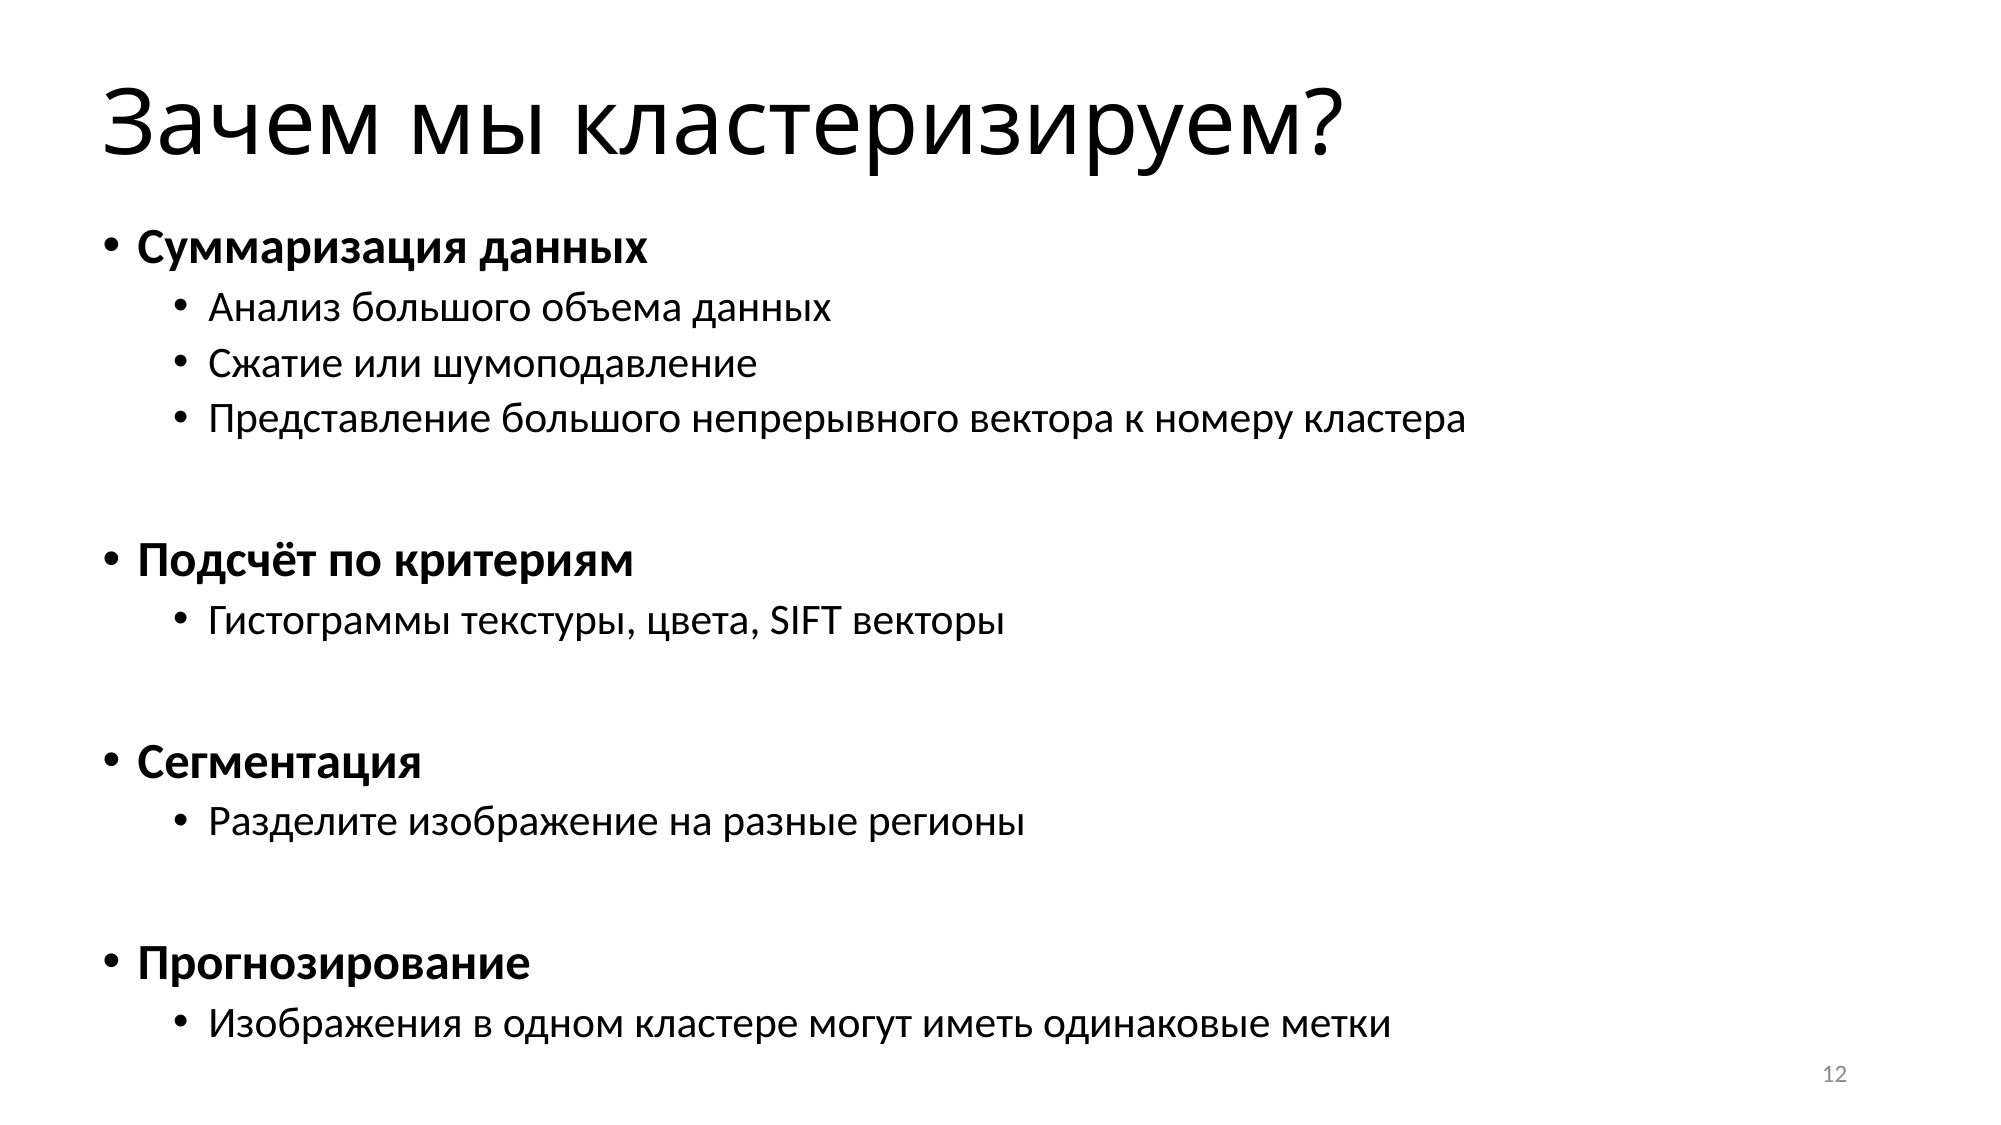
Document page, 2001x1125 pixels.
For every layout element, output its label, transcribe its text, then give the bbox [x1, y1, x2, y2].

title Зачем мы кластеризируем? [87, 62, 1675, 188]
slide_number 12 [1412, 1042, 1863, 1103]
list Суммаризация данных Анализ большого объема данных Сжатие или шумоподавление Представление большого непрерывного вектора к номеру кластера Подсчёт по критериям Гистограммы текстуры, цвета, SIFT векторы Сегментация Разделите изображение на разные регионы Прогнозирование Изображения в одном кластере могут иметь одинаковые метки [87, 212, 1675, 1063]
